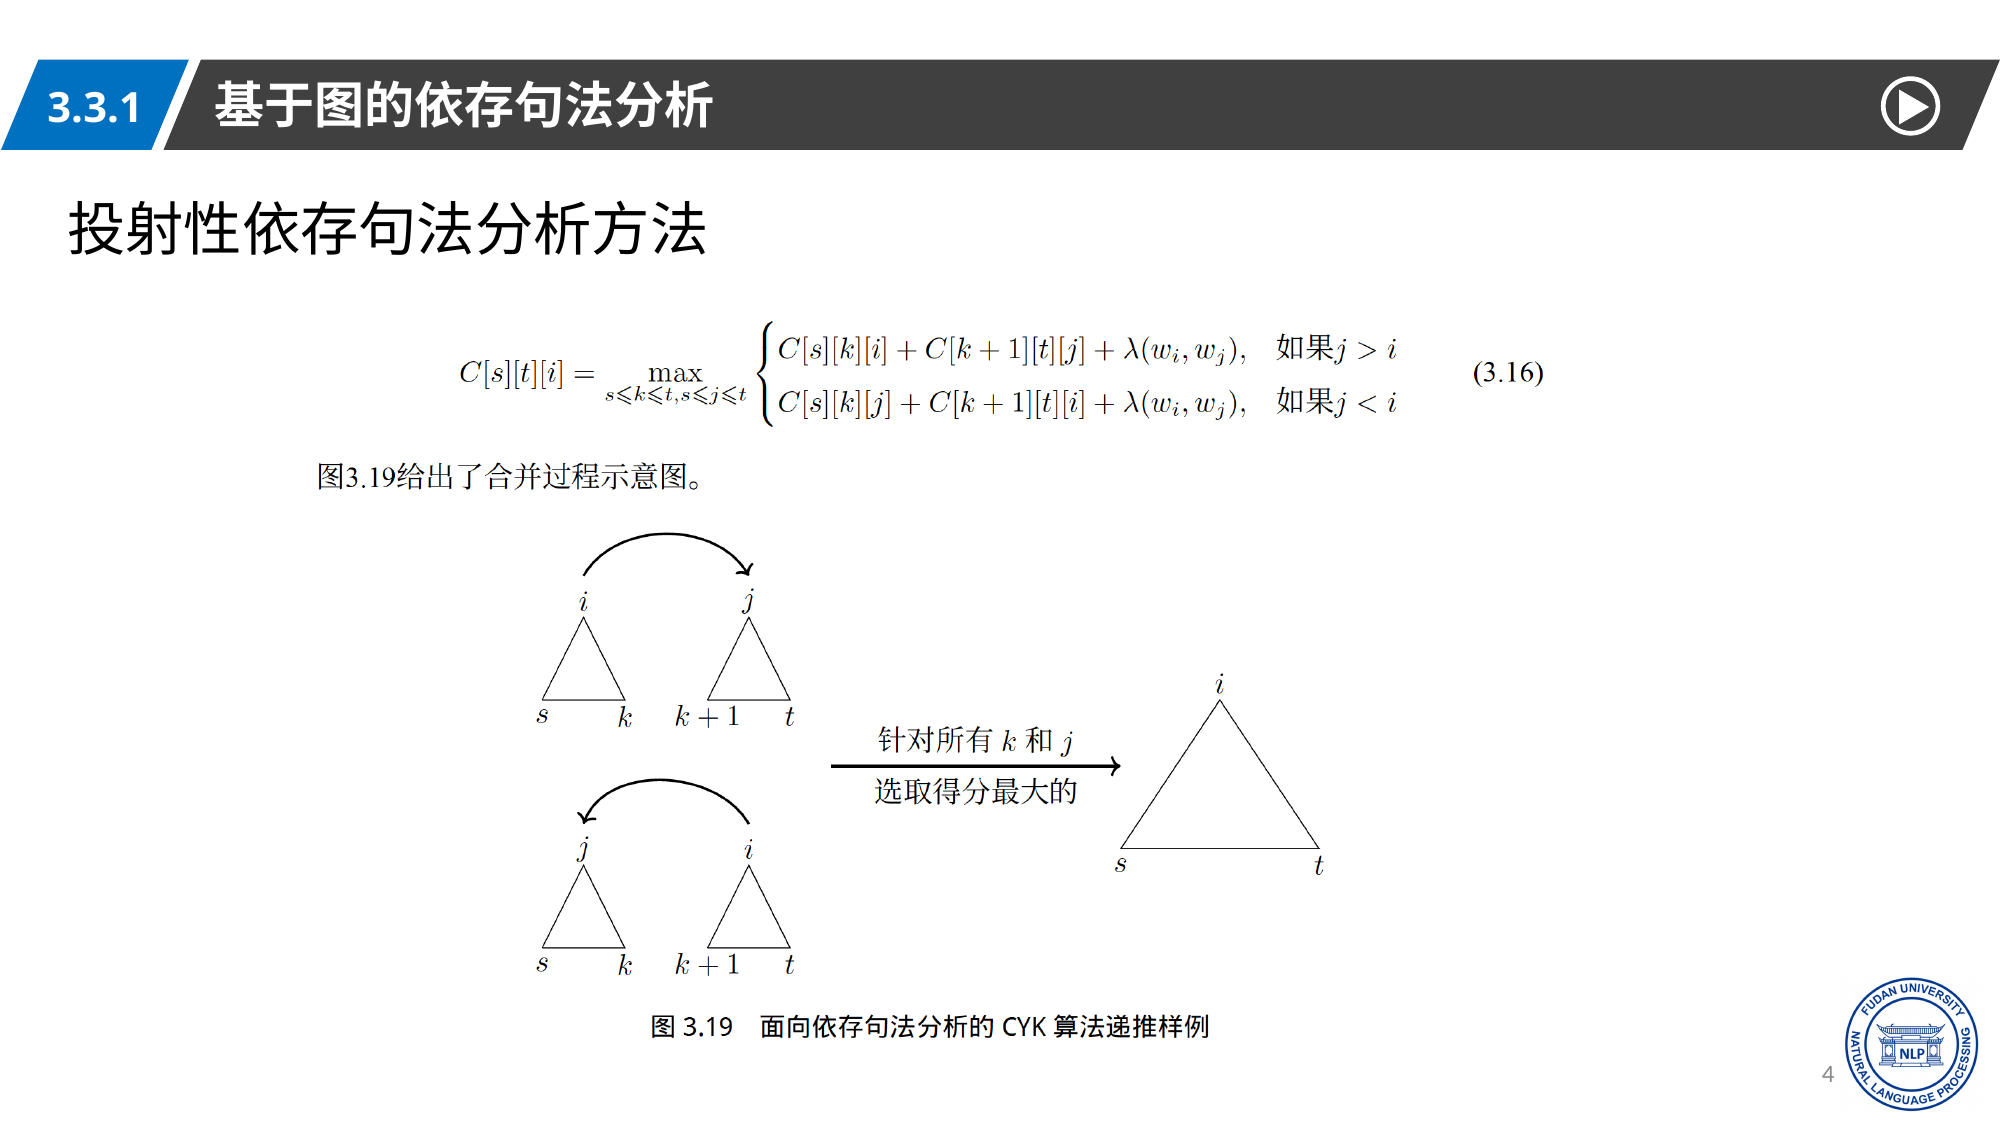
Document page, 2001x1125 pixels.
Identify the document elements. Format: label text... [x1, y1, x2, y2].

picture [1834, 972, 1985, 1117]
slide_number 48 [1412, 1042, 1863, 1103]
text_box 基于图的依存句法分析 [199, 66, 730, 142]
picture [308, 301, 1584, 1066]
text_box [163, 59, 2000, 150]
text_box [1883, 78, 1939, 134]
text_box [1, 89, 157, 150]
text_box 投射性依存句法分析方法 [52, 163, 1053, 270]
text_box [32, 59, 189, 120]
text_box 3.3.1 [26, 73, 164, 138]
